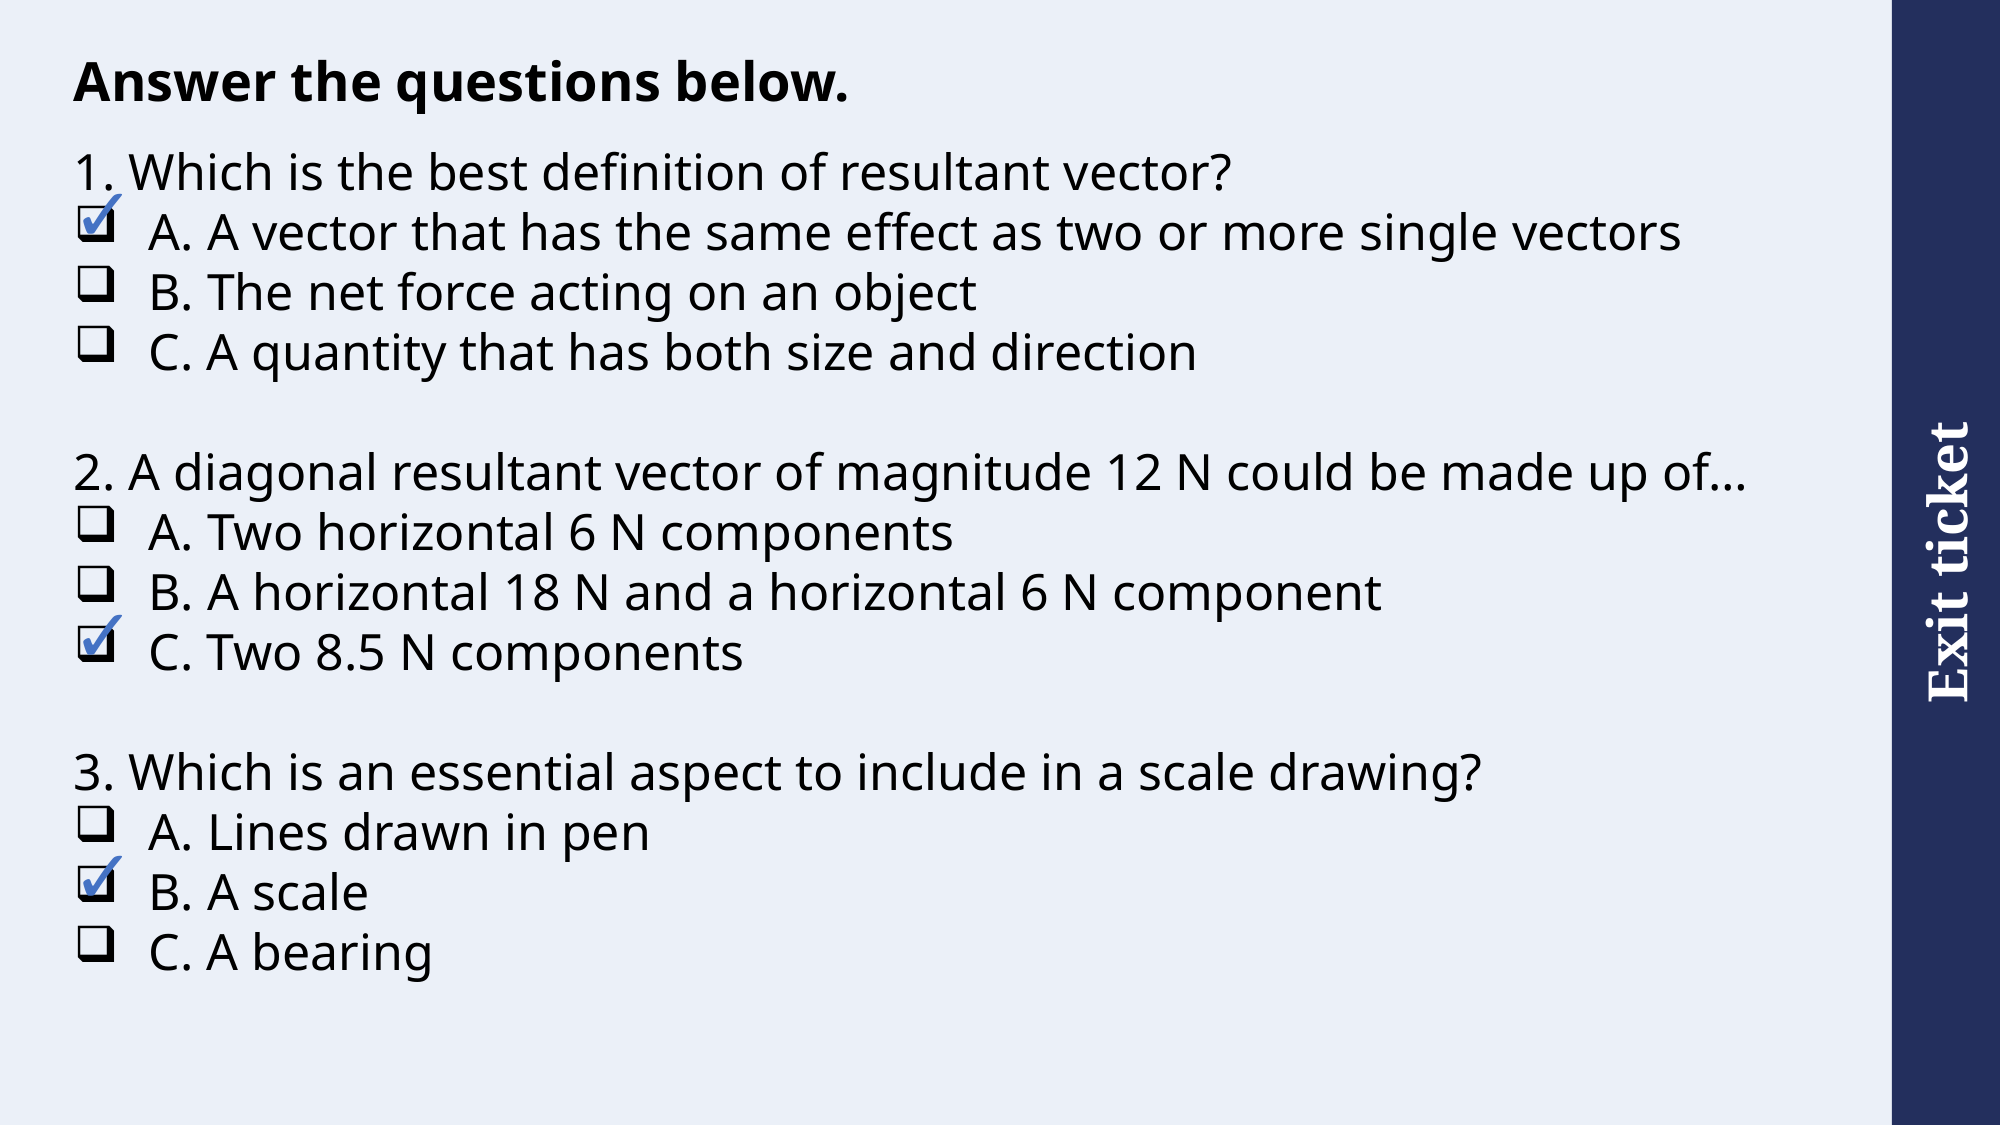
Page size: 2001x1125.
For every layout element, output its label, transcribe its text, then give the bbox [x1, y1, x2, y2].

text_box 1. Which is the best definition of resultant vector? A. A vector that has the same effect as two or more single vectors B. The net force acting on an object C. A quantity that has both size and direction 2. A diagonal resultant vector of magnitude 12 N could be made up of… A. Two horizontal 6 N components B. A horizontal 18 N and a horizontal 6 N component C. Two 8.5 N components 3. Which is an essential aspect to include in a scale drawing? A. Lines drawn in pen B. A scale C. A bearing [73, 140, 1856, 1125]
text_box ✓ [57, 158, 126, 264]
text_box Answer the questions below. [73, 0, 1816, 113]
text_box ✓ [58, 579, 126, 685]
text_box ✓ [57, 821, 126, 927]
